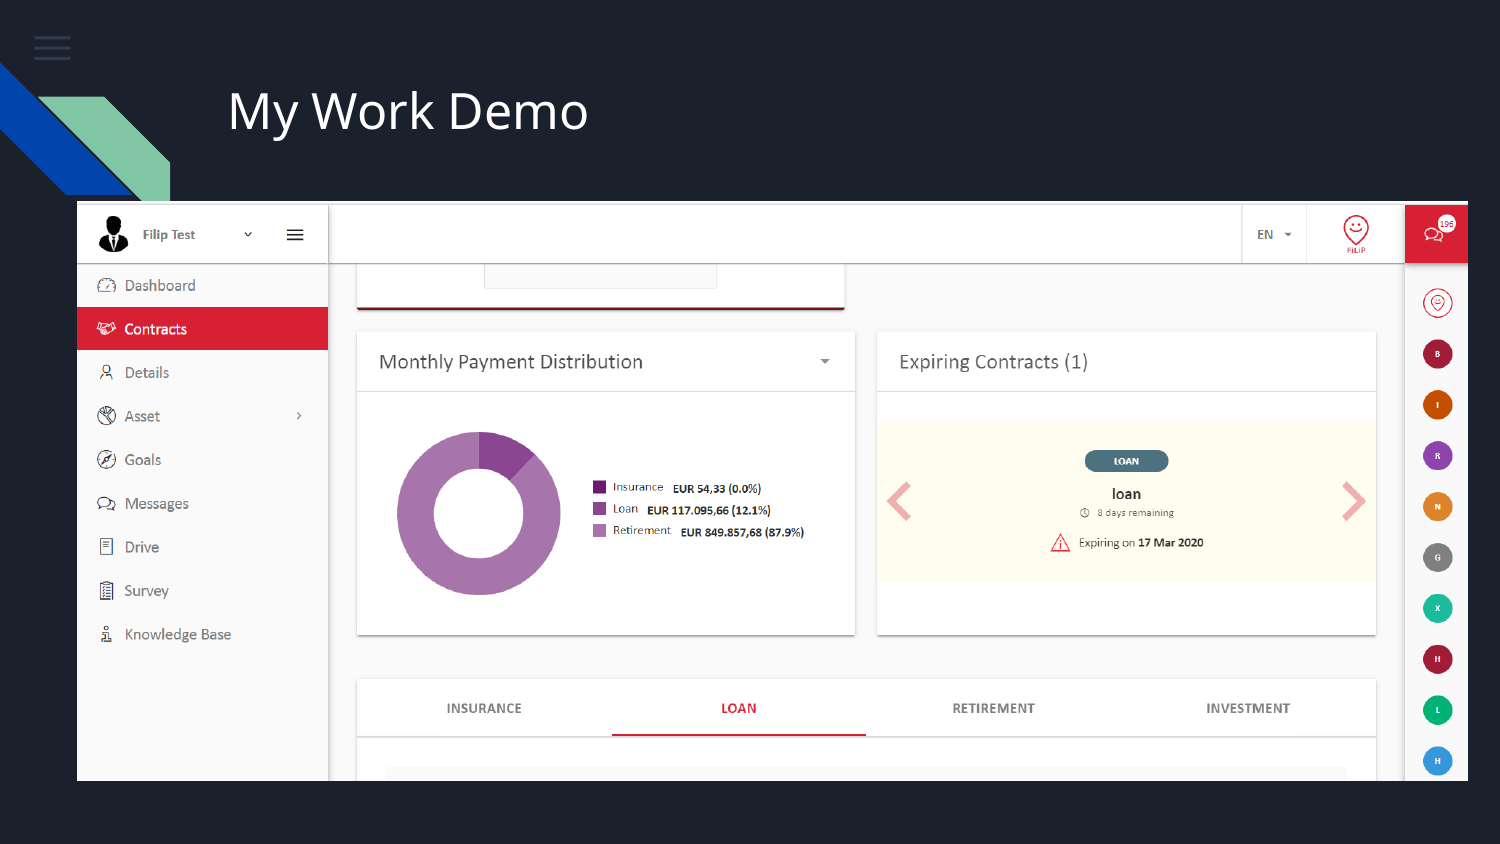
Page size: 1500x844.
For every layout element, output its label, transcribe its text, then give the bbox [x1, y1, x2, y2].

picture [77, 201, 1468, 781]
title My Work Demo [212, 64, 1368, 199]
